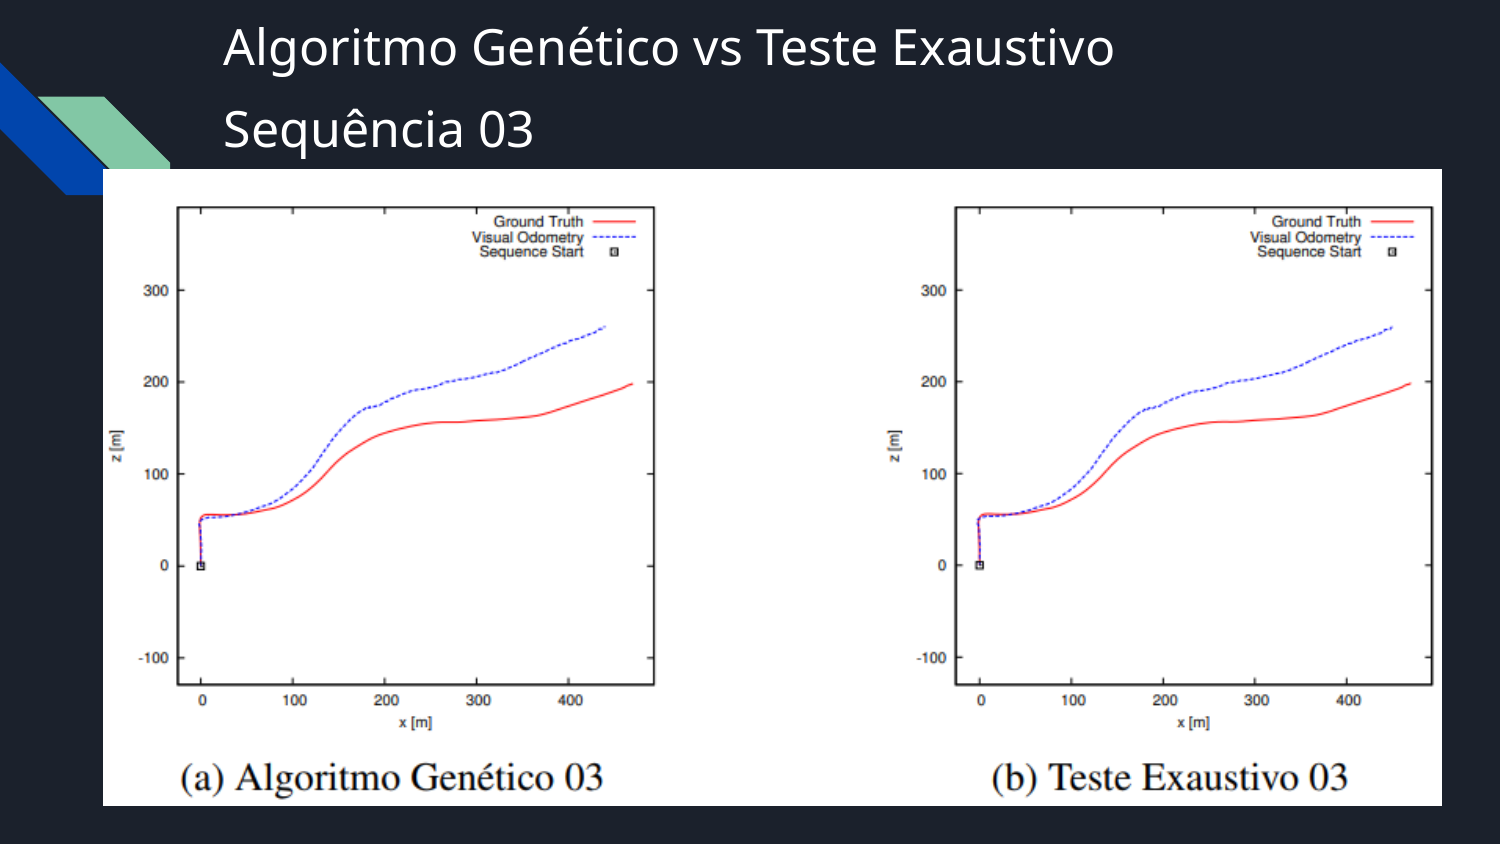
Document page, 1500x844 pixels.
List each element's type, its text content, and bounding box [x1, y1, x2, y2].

picture [102, 168, 1442, 806]
title Algoritmo Genético vs Teste Exaustivo [208, 0, 1457, 150]
title Sequência 03 [208, 82, 1225, 167]
